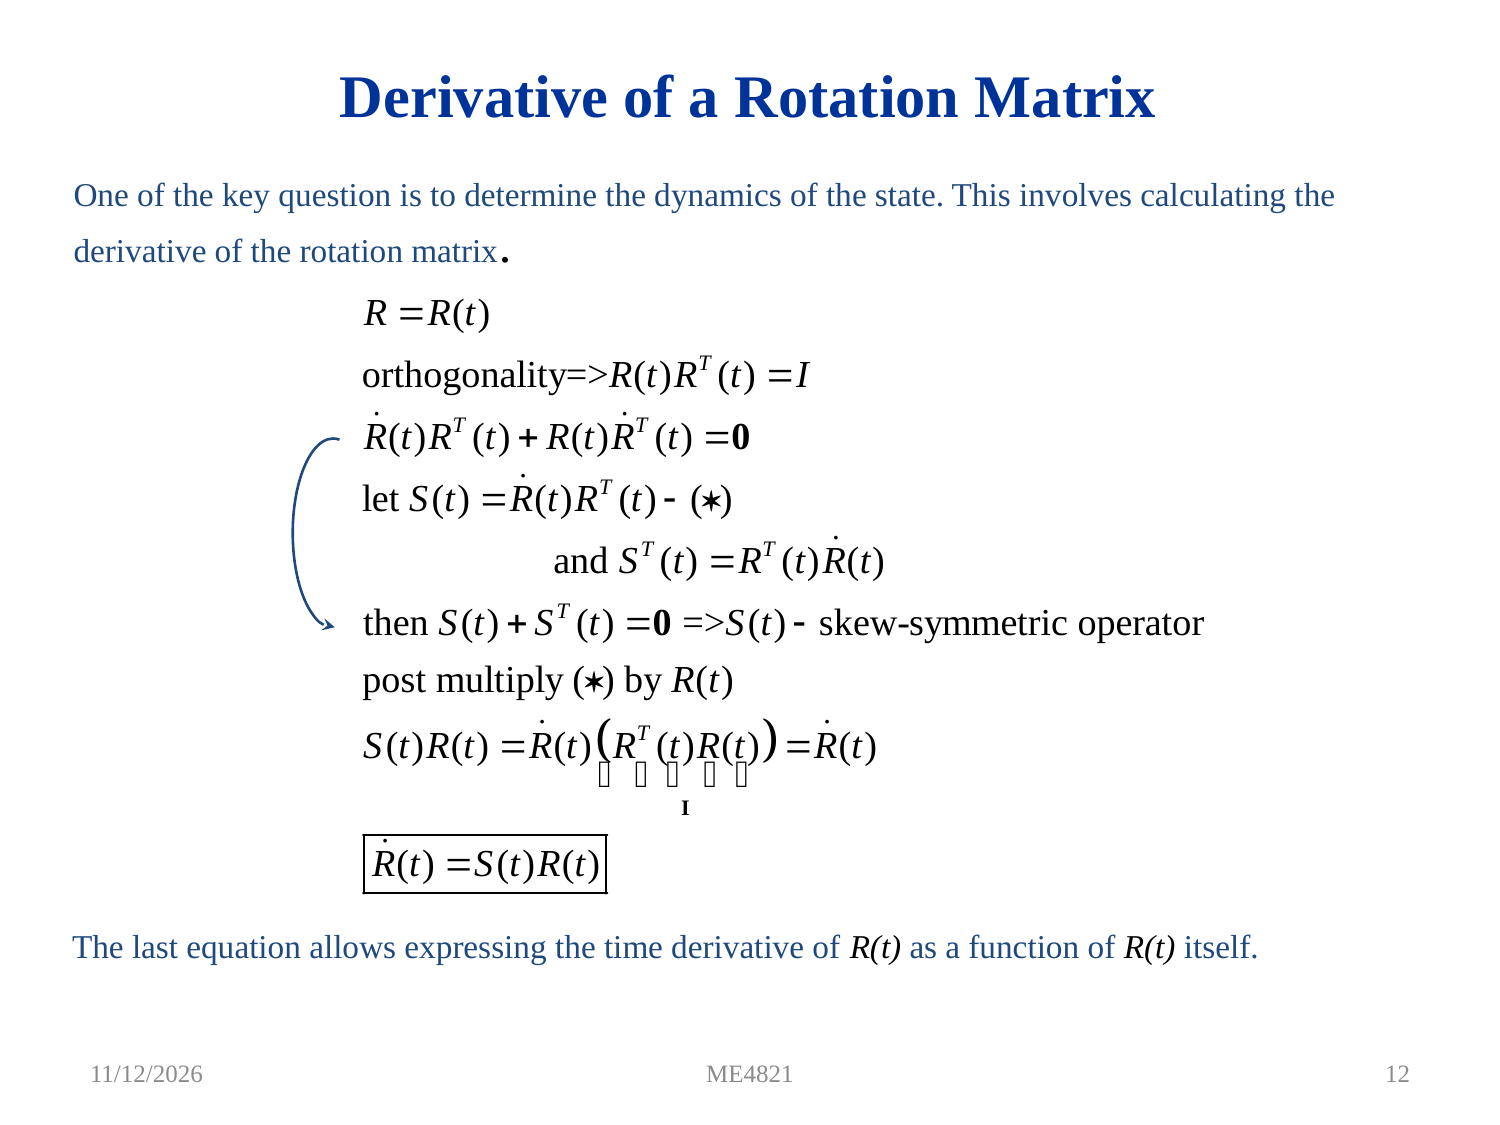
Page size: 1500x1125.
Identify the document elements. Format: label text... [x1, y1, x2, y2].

text_box [291, 437, 340, 631]
text_box One of the key question is to determine the dynamics of the state. This involves calculating the derivative of the rotation matrix. [58, 165, 1380, 280]
footer ME4821 [512, 1042, 988, 1103]
title Derivative of a Rotation Matrix [73, 0, 1424, 188]
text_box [356, 290, 1214, 902]
slide_number 12 [1074, 1042, 1425, 1103]
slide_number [75, 1042, 425, 1103]
text_box The last equation allows expressing the time derivative of R(t) as a function of R(t) itself. [57, 917, 1378, 973]
